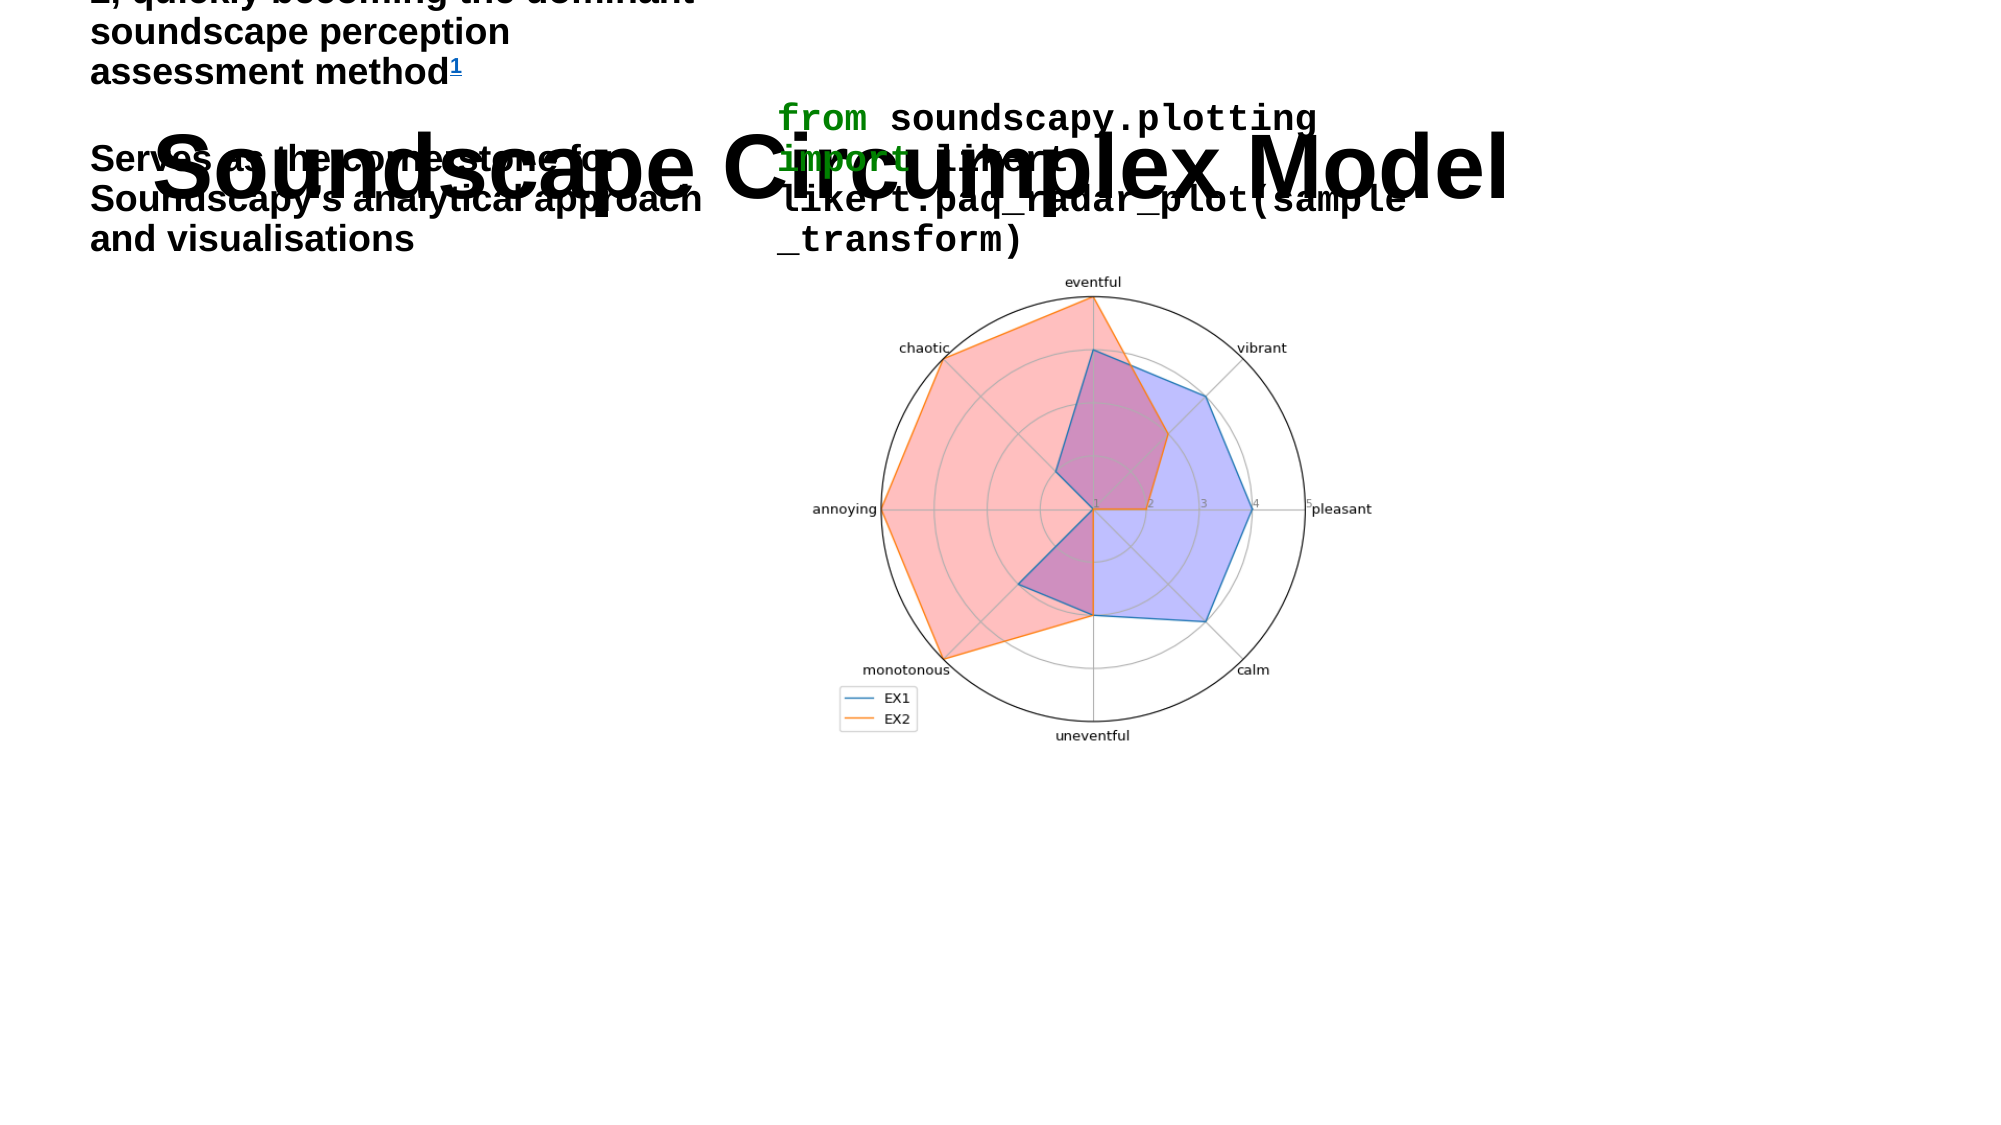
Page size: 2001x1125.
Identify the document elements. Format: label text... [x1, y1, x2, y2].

list Proposed by Axelsson, Nilsson, and Berglund (2010) Comprises two orthogonal dimensions that capture key aspects of soundscape perception: Pleasant-Annoying (x-axis) Eventful-Uneventful (y-axis) Eight perceptual scales Officially adopted in ISO/TS 12913-2, quickly becoming the dominant soundscape perception assessment method1 Serves as the cornerstone for Soundscapy’s analytical approach and visualisations [75, 188, 738, 268]
list from soundscapy.plotting import likert likert.paq_radar_plot(sample_transform) [761, 188, 1425, 268]
title Soundscape Circumplex Model [137, 59, 1863, 278]
picture [802, 266, 1382, 753]
